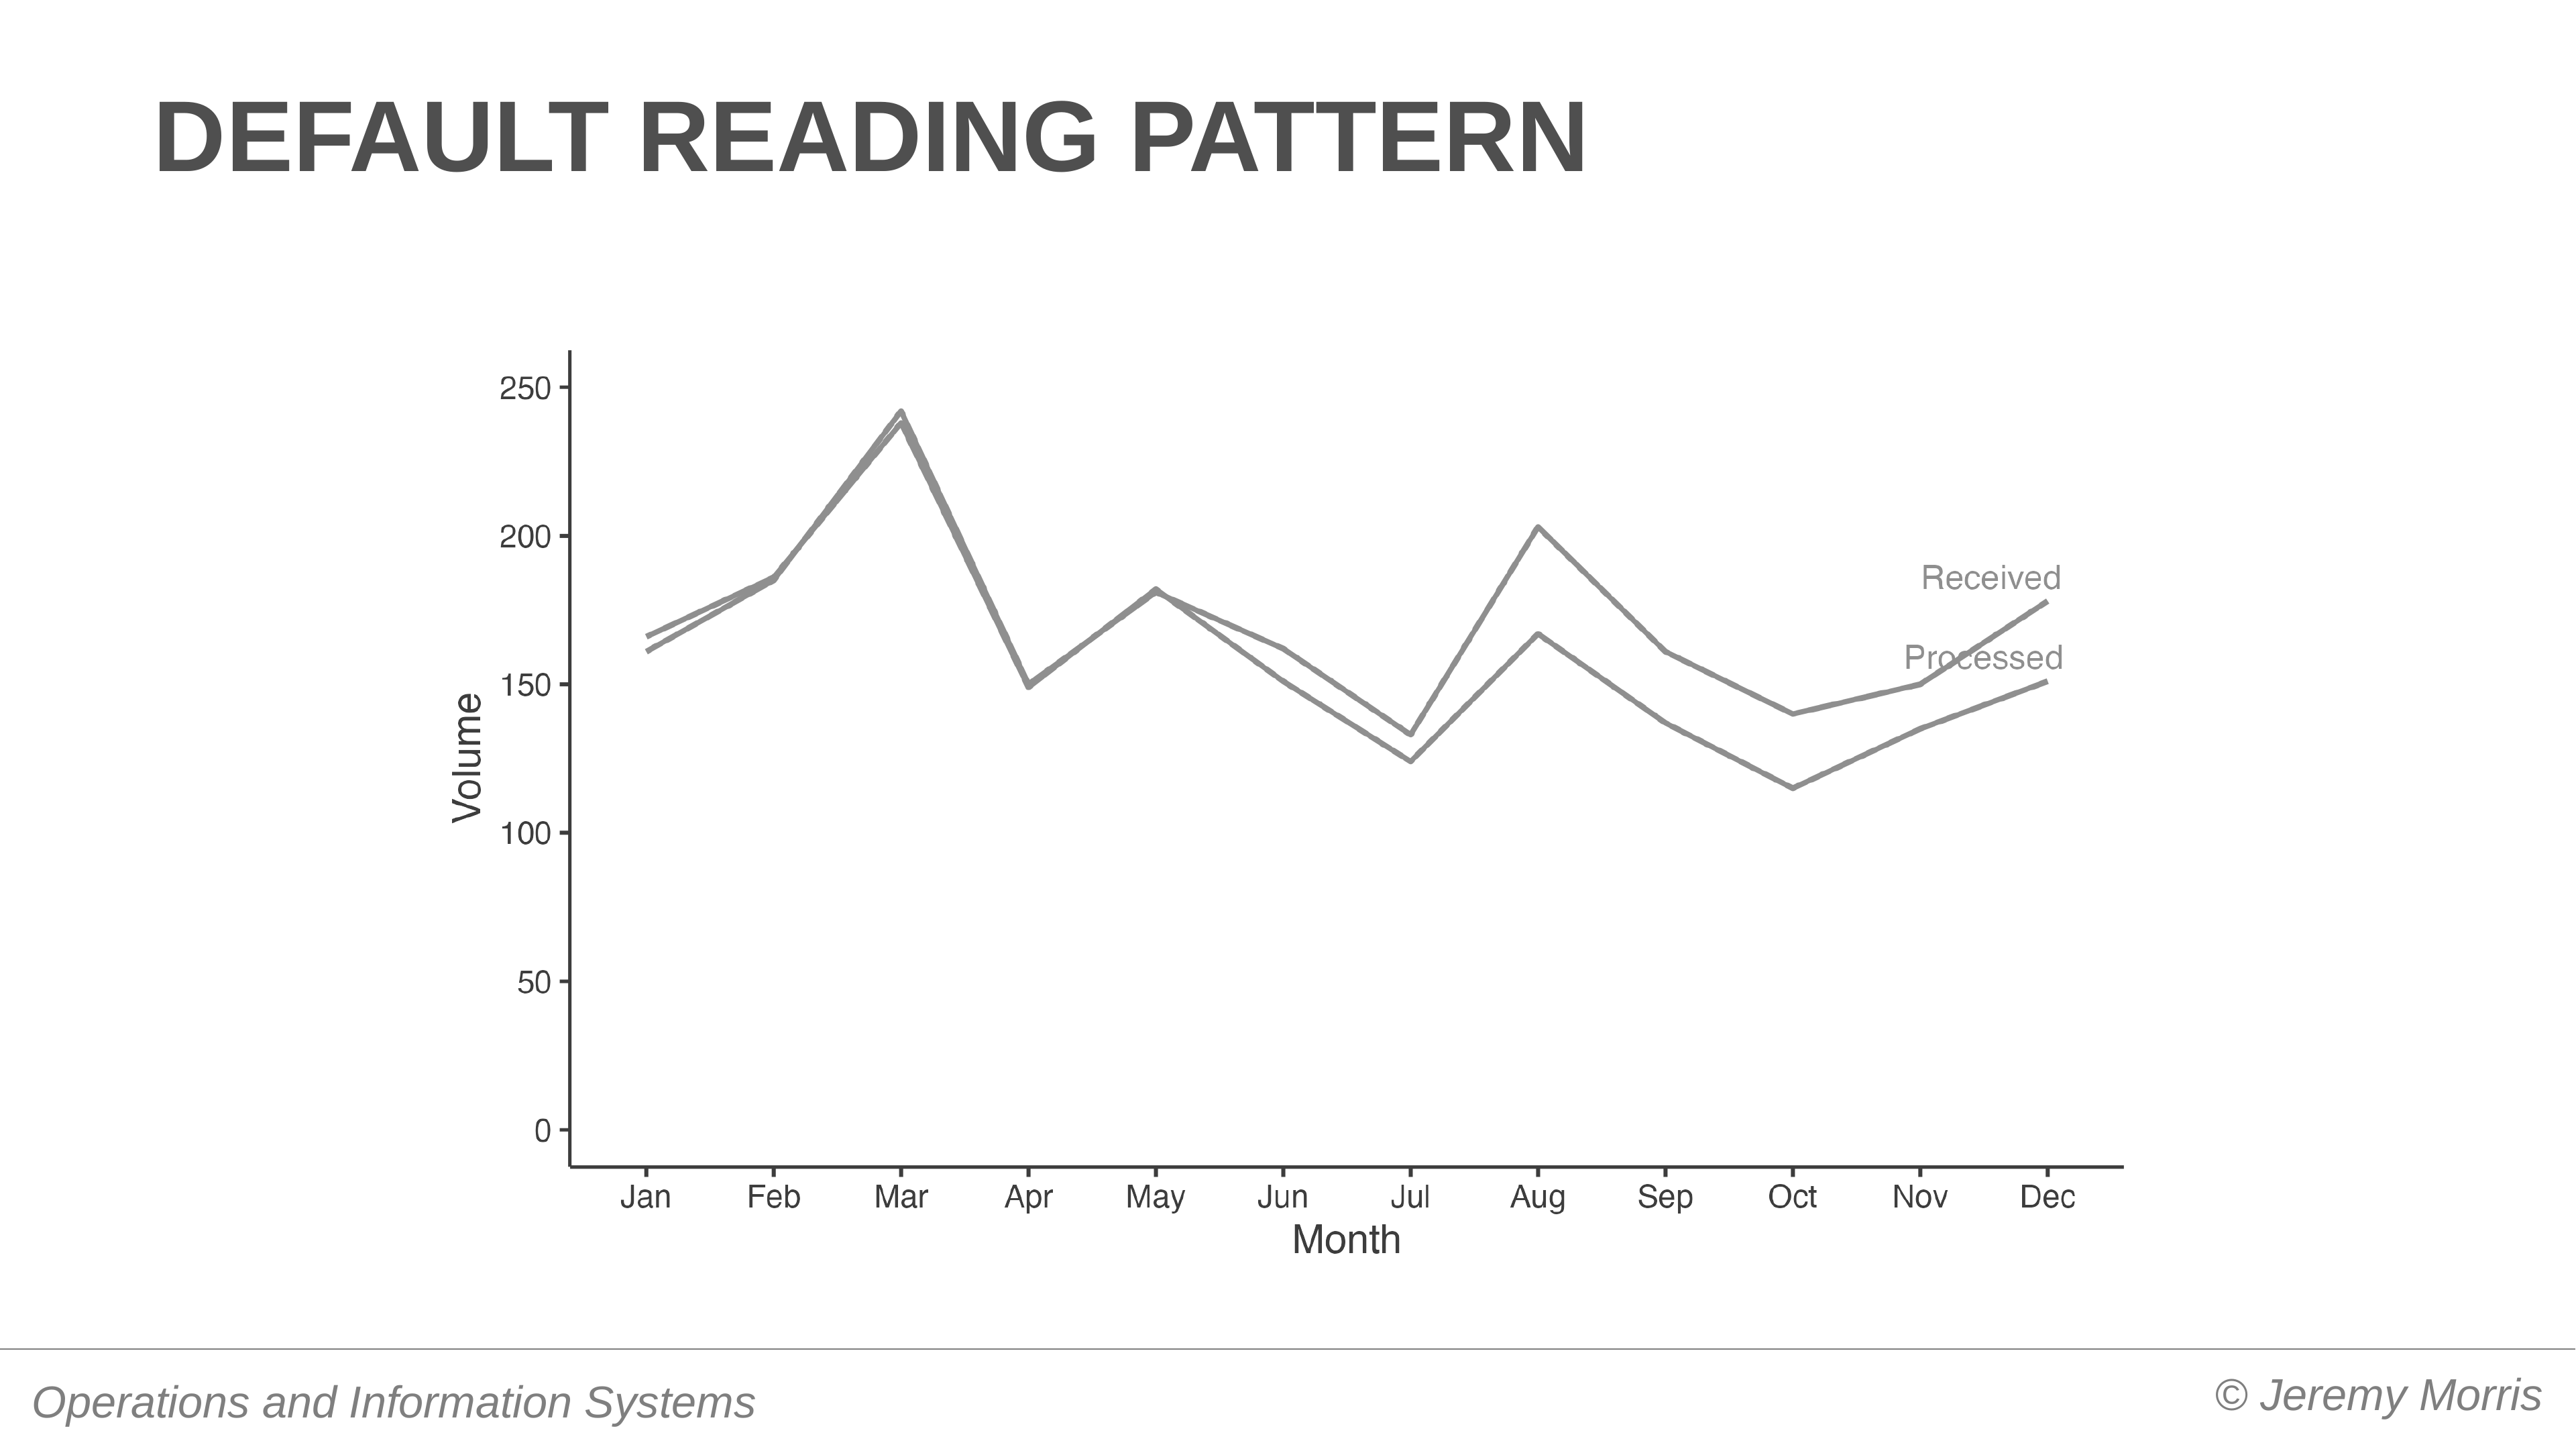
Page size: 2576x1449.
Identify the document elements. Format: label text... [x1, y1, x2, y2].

title Default reading pattern [128, 53, 2447, 204]
picture [432, 330, 2143, 1282]
